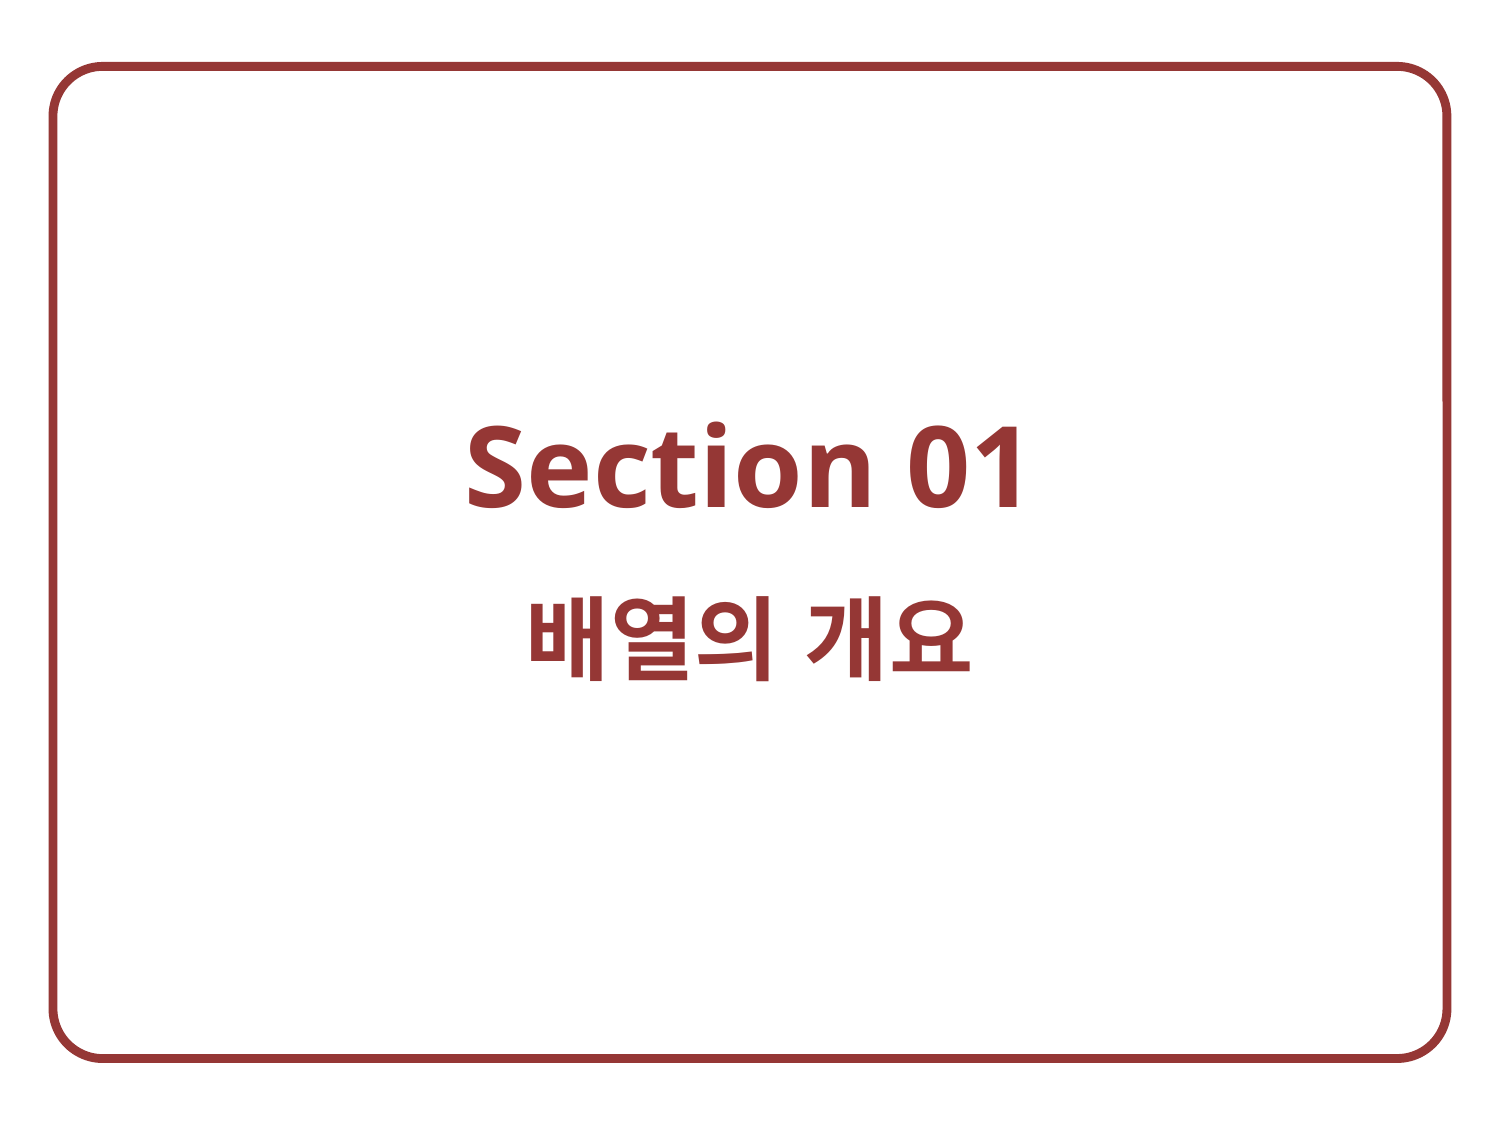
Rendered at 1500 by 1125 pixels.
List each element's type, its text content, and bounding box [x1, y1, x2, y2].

list Section 01 [117, 385, 1383, 540]
list 배열의 개요 [117, 559, 1383, 715]
